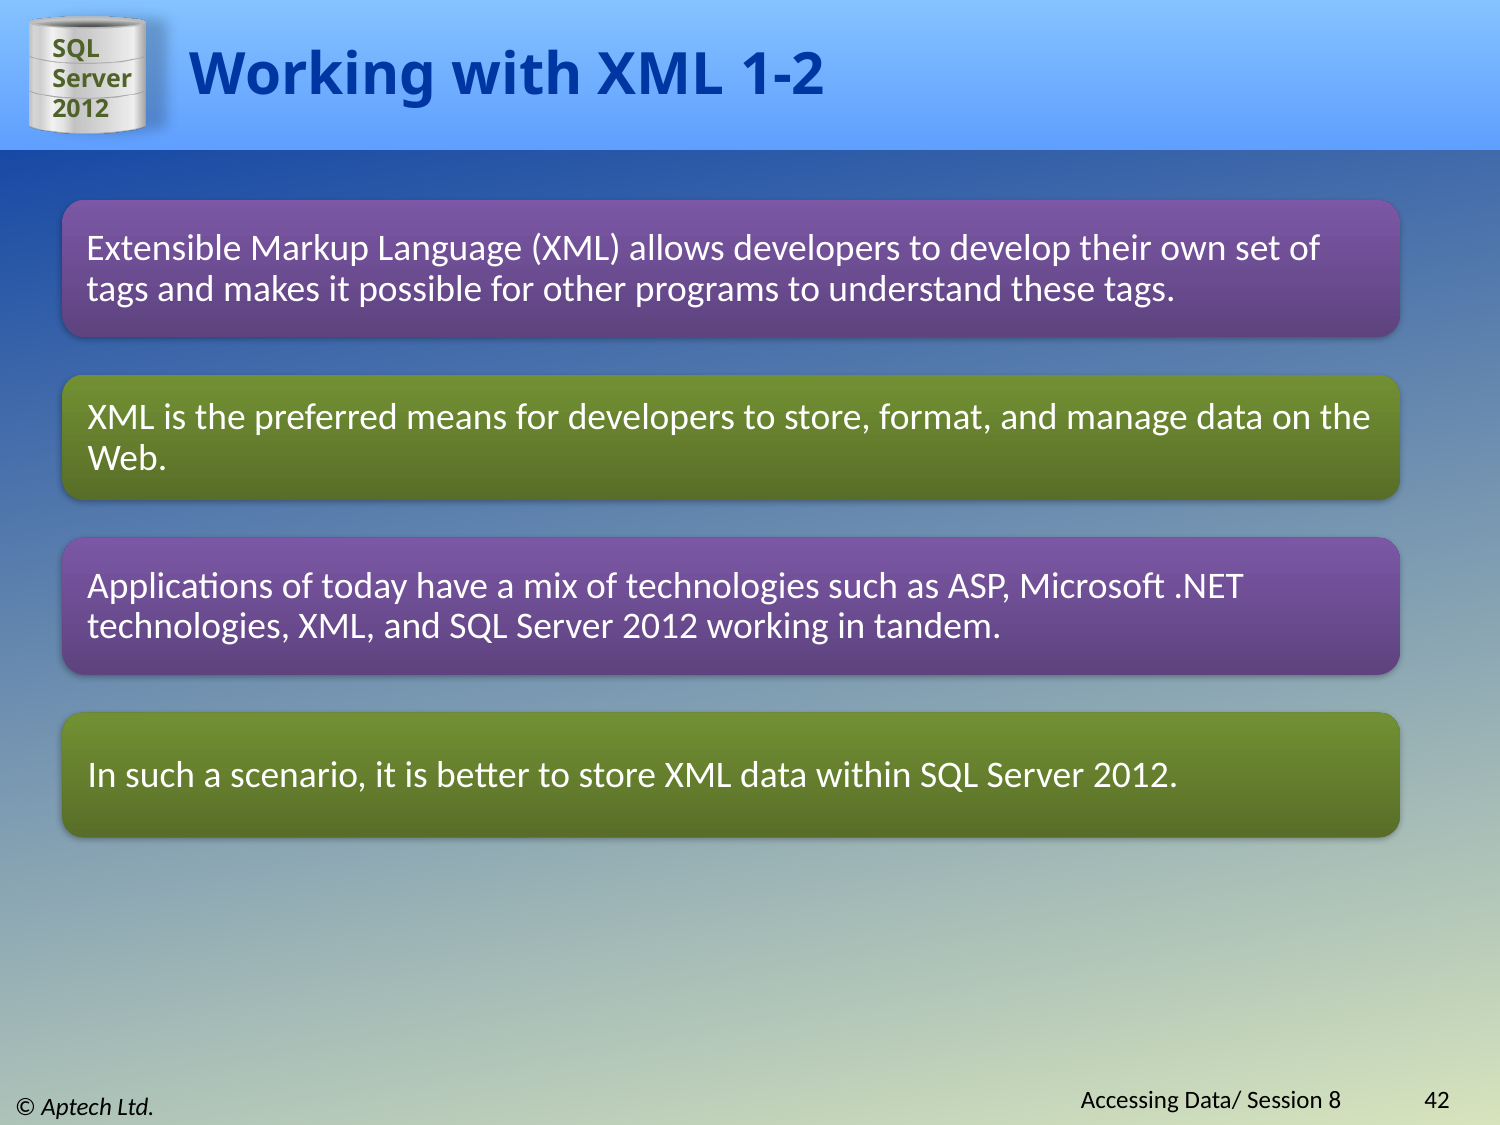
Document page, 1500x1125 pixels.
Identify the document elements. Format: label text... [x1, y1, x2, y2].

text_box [62, 537, 1401, 676]
slide_number 42 [1363, 1084, 1465, 1113]
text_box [62, 374, 1401, 501]
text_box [62, 199, 1401, 338]
footer Accessing Data/ Session 8 [375, 1084, 1363, 1113]
picture [24, 0, 150, 150]
title Working with XML 1-2 [174, 37, 1426, 106]
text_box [62, 712, 1401, 838]
